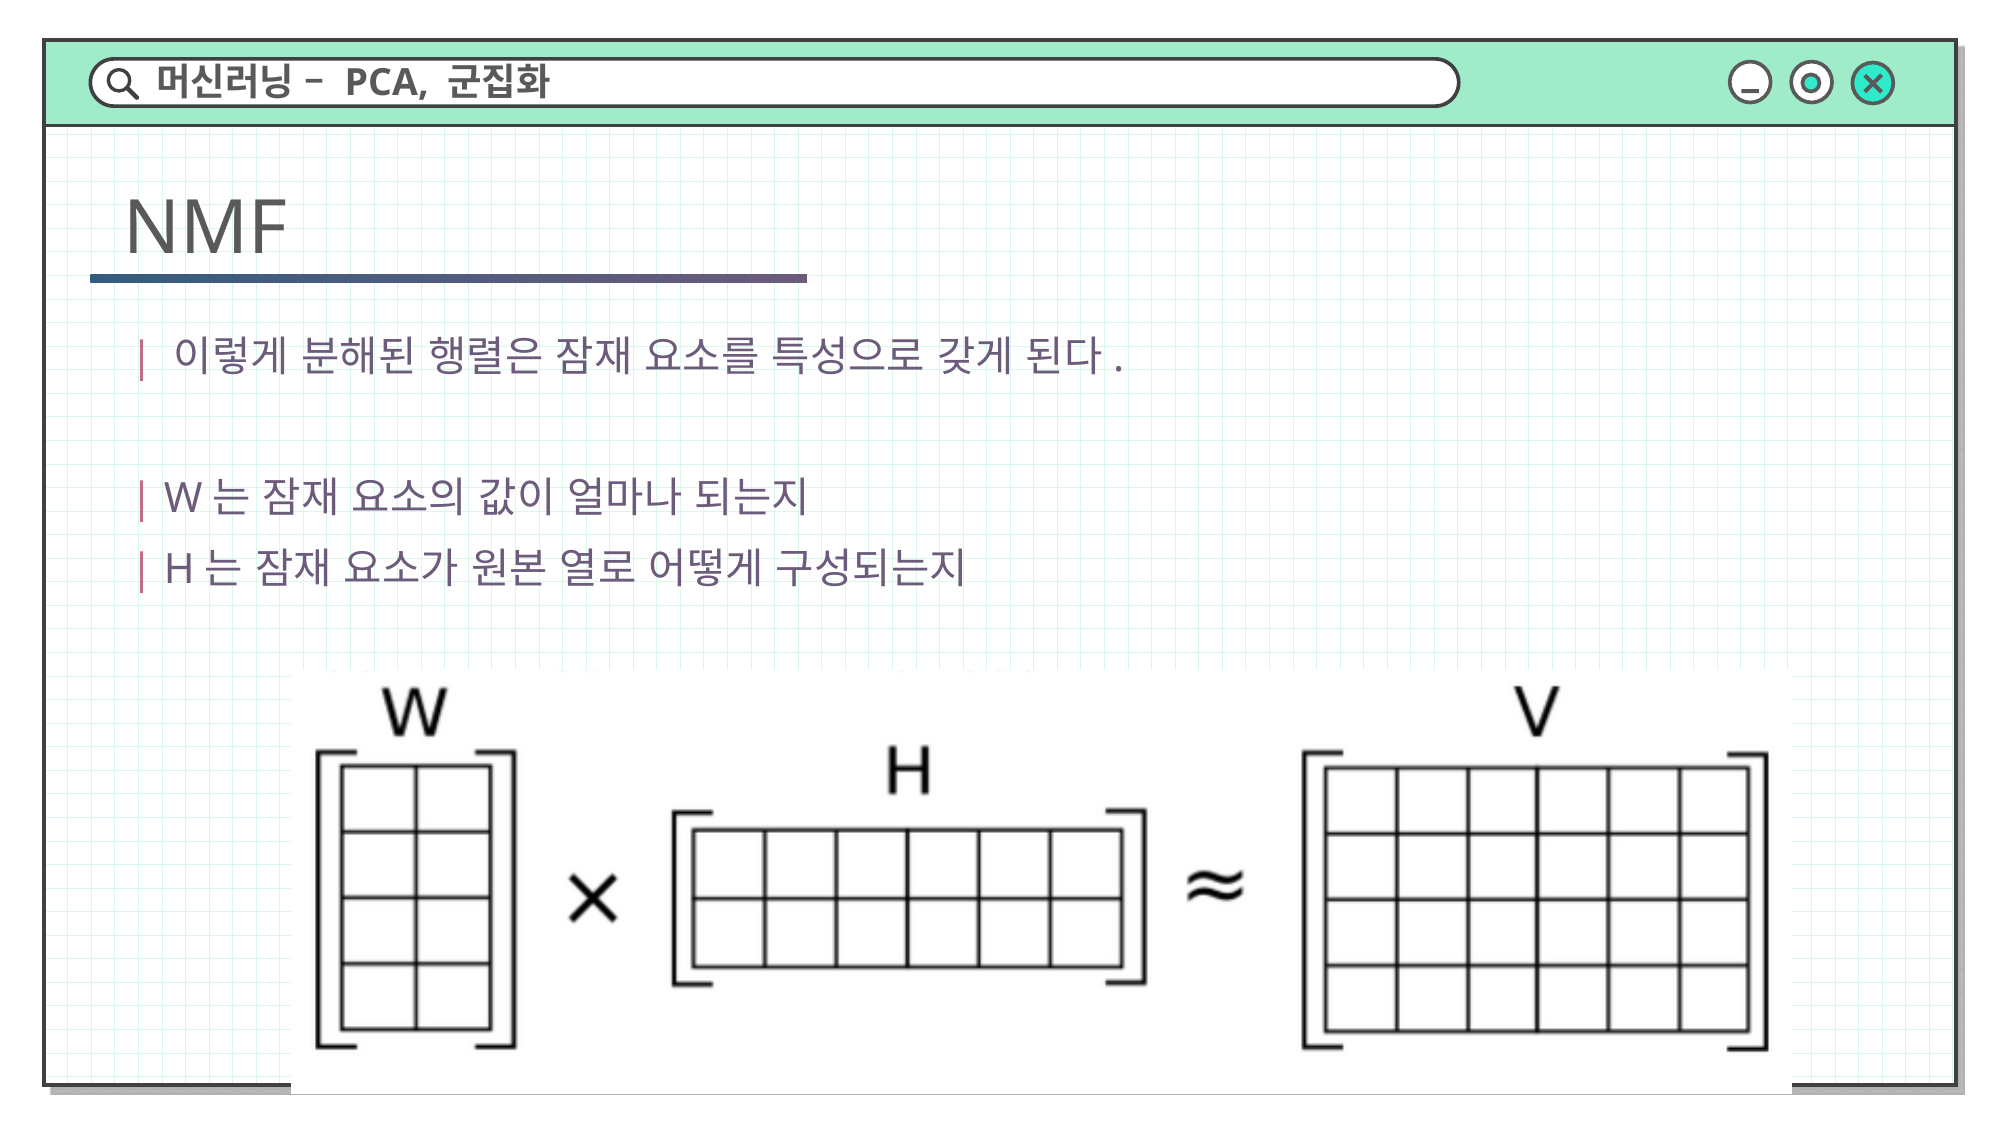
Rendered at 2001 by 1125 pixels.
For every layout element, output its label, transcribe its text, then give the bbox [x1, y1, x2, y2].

text_box [43, 126, 1957, 1086]
picture [291, 670, 1792, 1094]
list | 이렇게 분해된 행렬은 잠재 요소를 특성으로 갖게 된다. | W는 잠재 요소의 값이 얼마나 되는지 | H는 잠재 요소가 원본 열로 어떻게 구성되는지 [115, 322, 1883, 1036]
text_box [105, 66, 141, 101]
text_box [89, 274, 808, 283]
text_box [1729, 61, 1894, 104]
text_box NMF [64, 181, 718, 278]
text_box 머신러닝 – PCA, 군집화 [89, 57, 1460, 108]
text_box [43, 39, 1957, 126]
